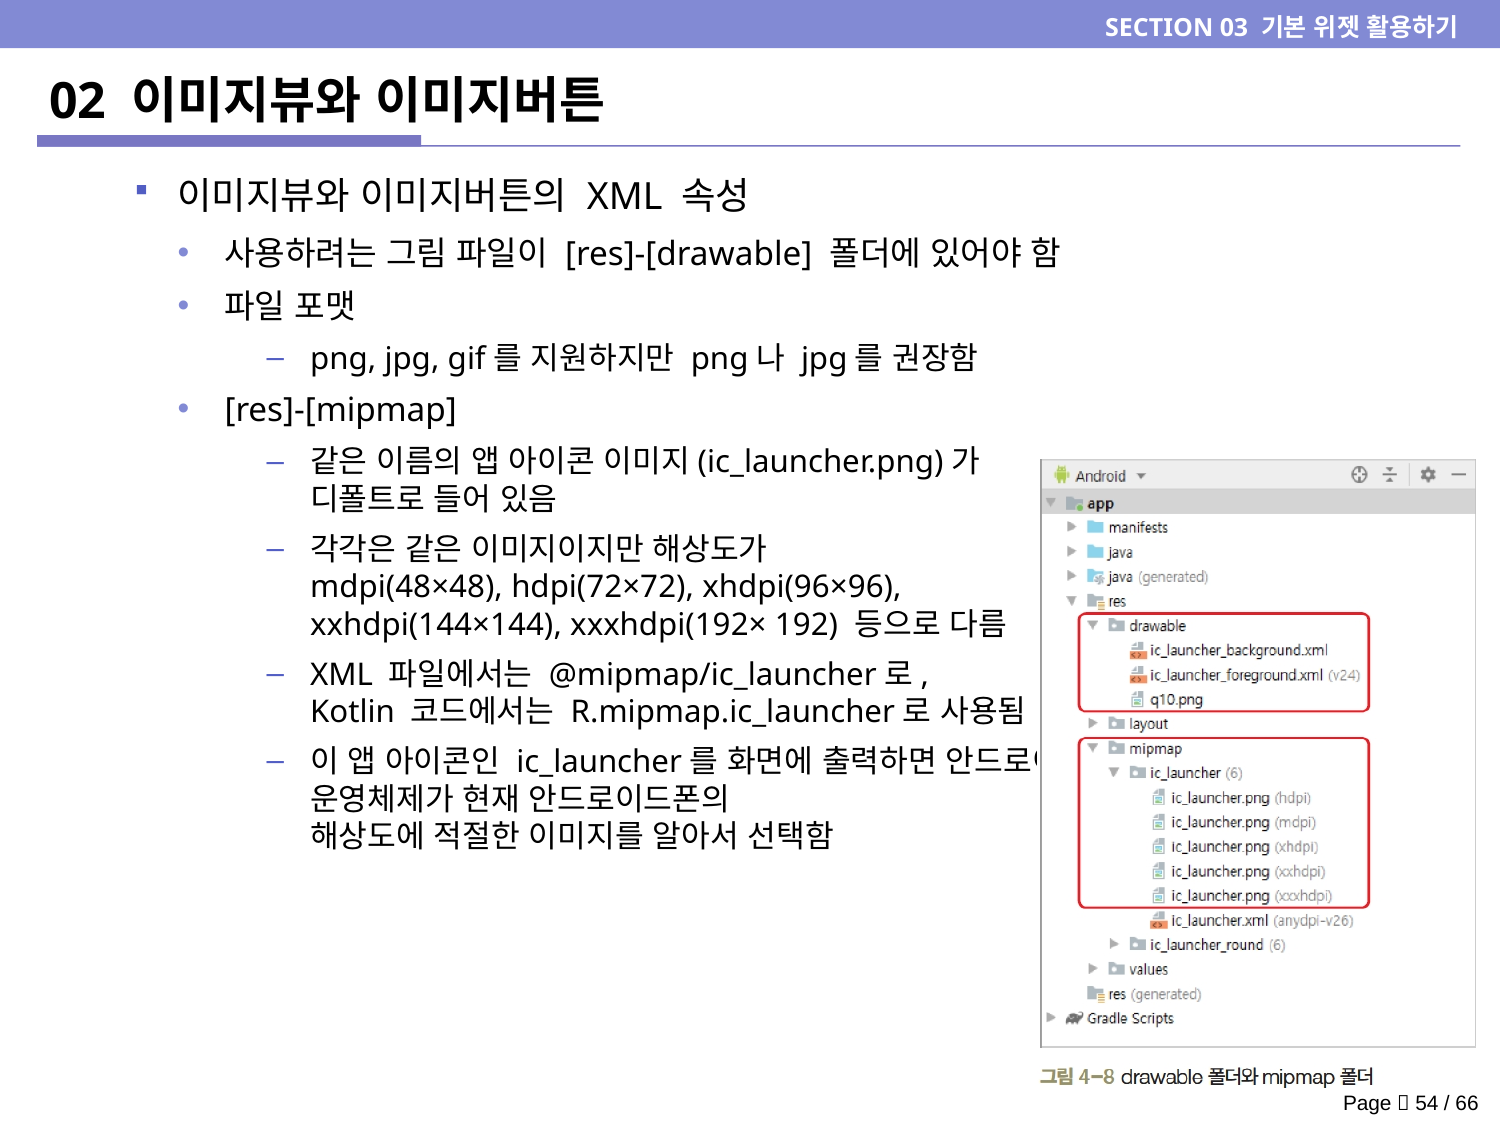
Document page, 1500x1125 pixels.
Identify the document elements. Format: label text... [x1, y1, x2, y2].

list 이미지뷰와 이미지버튼의 XML 속성 사용하려는 그림 파일이 [res]-[drawable] 폴더에 있어야 함 파일 포맷 png, jpg, gif를 지원하지만 png나 jpg를 권장함 [res]-[mipmap] 같은 이름의 앱 아이콘 이미지(ic_launcher.png)가 디폴트로 들어 있음 각각은 같은 이미지이지만 해상도가 mdpi(48×48), hdpi(72×72), xhdpi(96×96), xxhdpi(144×144), xxxhdpi(192× 192) 등으로 다름 XML 파일에서는 @mipmap/ic_launcher로, Kotlin 코드에서는 R.mipmap.ic_launcher로 사용됨 이 앱 아이콘인 ic_launcher를 화면에 출력하면 안드로이드 운영체제가 현재 안드로이드폰의 해상도에 적절한 이미지를 알아서 선택함 [104, 171, 1101, 880]
text_box SECTION 03 기본 위젯 활용하기 [1090, 3, 1500, 49]
picture [1036, 455, 1476, 1088]
title 02 이미지뷰와 이미지버튼 [48, 67, 1448, 132]
